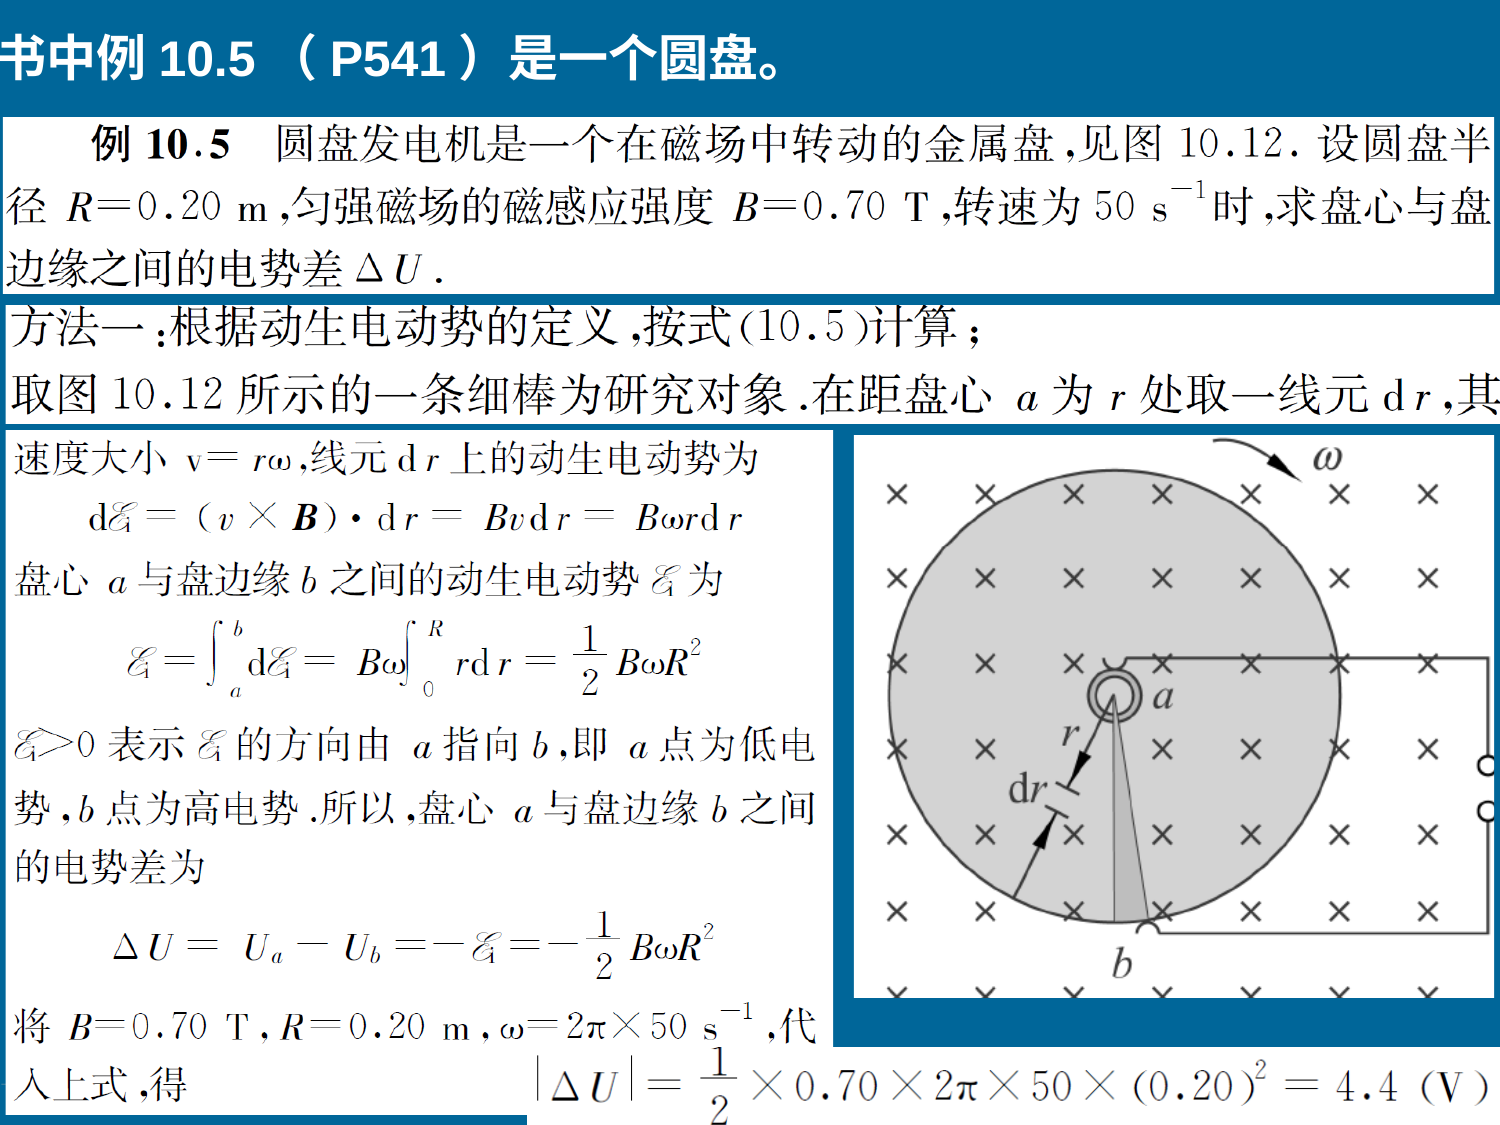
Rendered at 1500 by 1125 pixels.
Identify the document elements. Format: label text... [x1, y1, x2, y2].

picture [6, 431, 1500, 1125]
text_box 书中例10.5（P541）是一个圆盘。 [0, 18, 823, 94]
picture [3, 118, 1494, 293]
picture [854, 436, 1494, 997]
picture [6, 306, 1500, 423]
